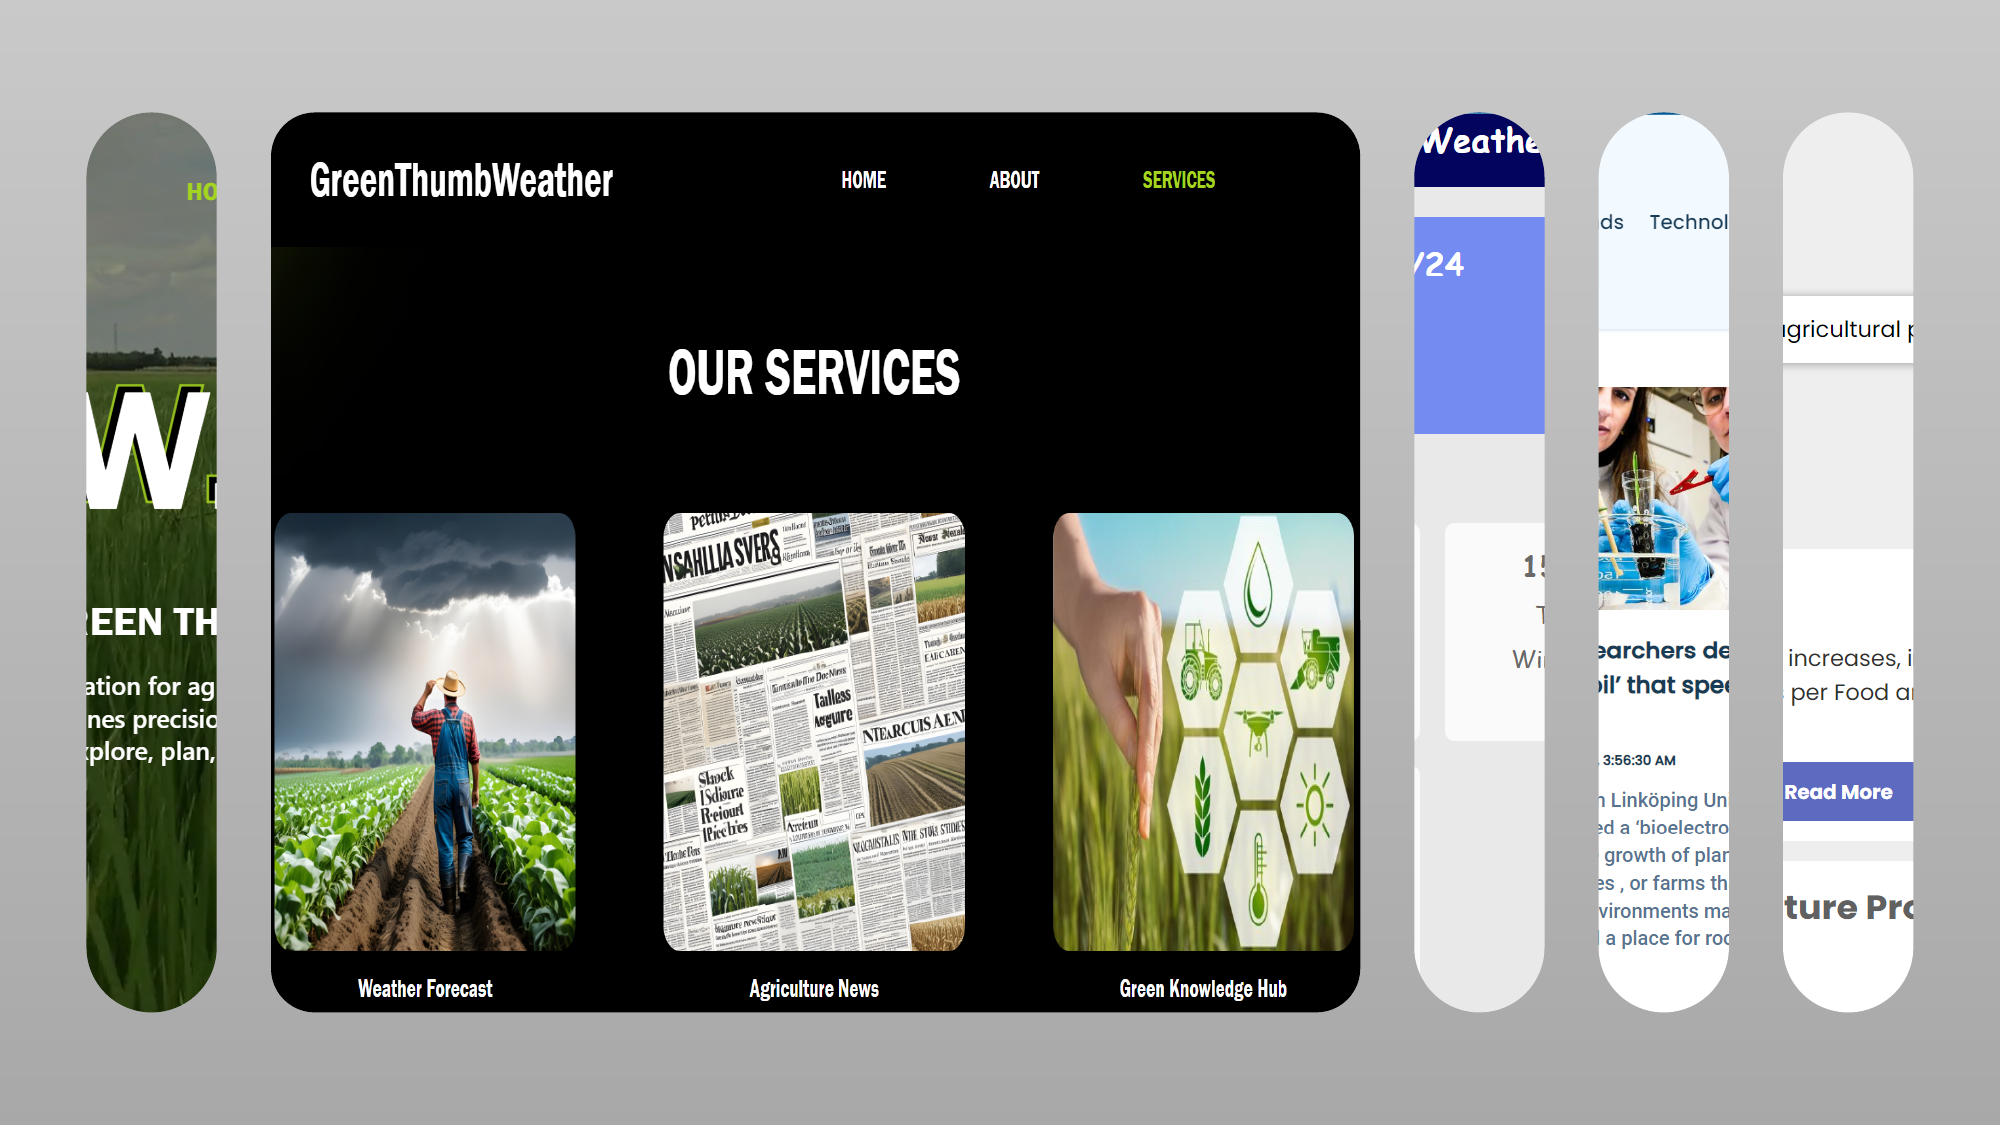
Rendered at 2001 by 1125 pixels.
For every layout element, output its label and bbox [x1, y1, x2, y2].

picture [270, 112, 1361, 1013]
picture [1783, 112, 1914, 1013]
picture [1598, 112, 1729, 1013]
picture [1414, 112, 1545, 1013]
picture [86, 112, 217, 1013]
